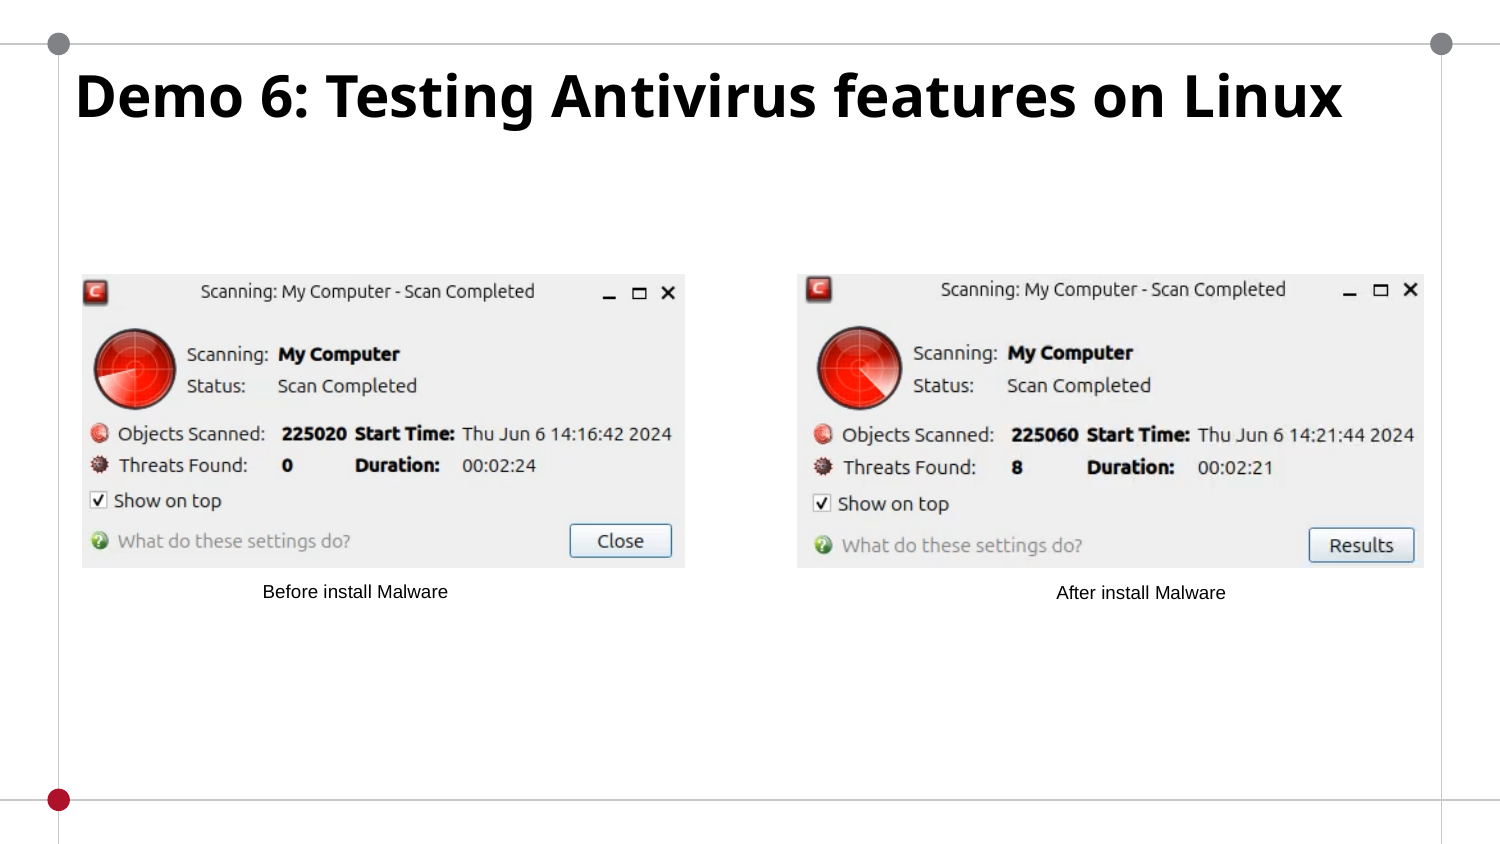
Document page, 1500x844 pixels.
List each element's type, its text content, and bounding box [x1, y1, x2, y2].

picture [796, 274, 1424, 569]
picture [81, 274, 685, 569]
text_box After install Malware [916, 578, 1367, 611]
text_box Before install Malware [130, 576, 581, 611]
title Demo 6: Testing Antivirus features on Linux [59, 44, 1458, 139]
